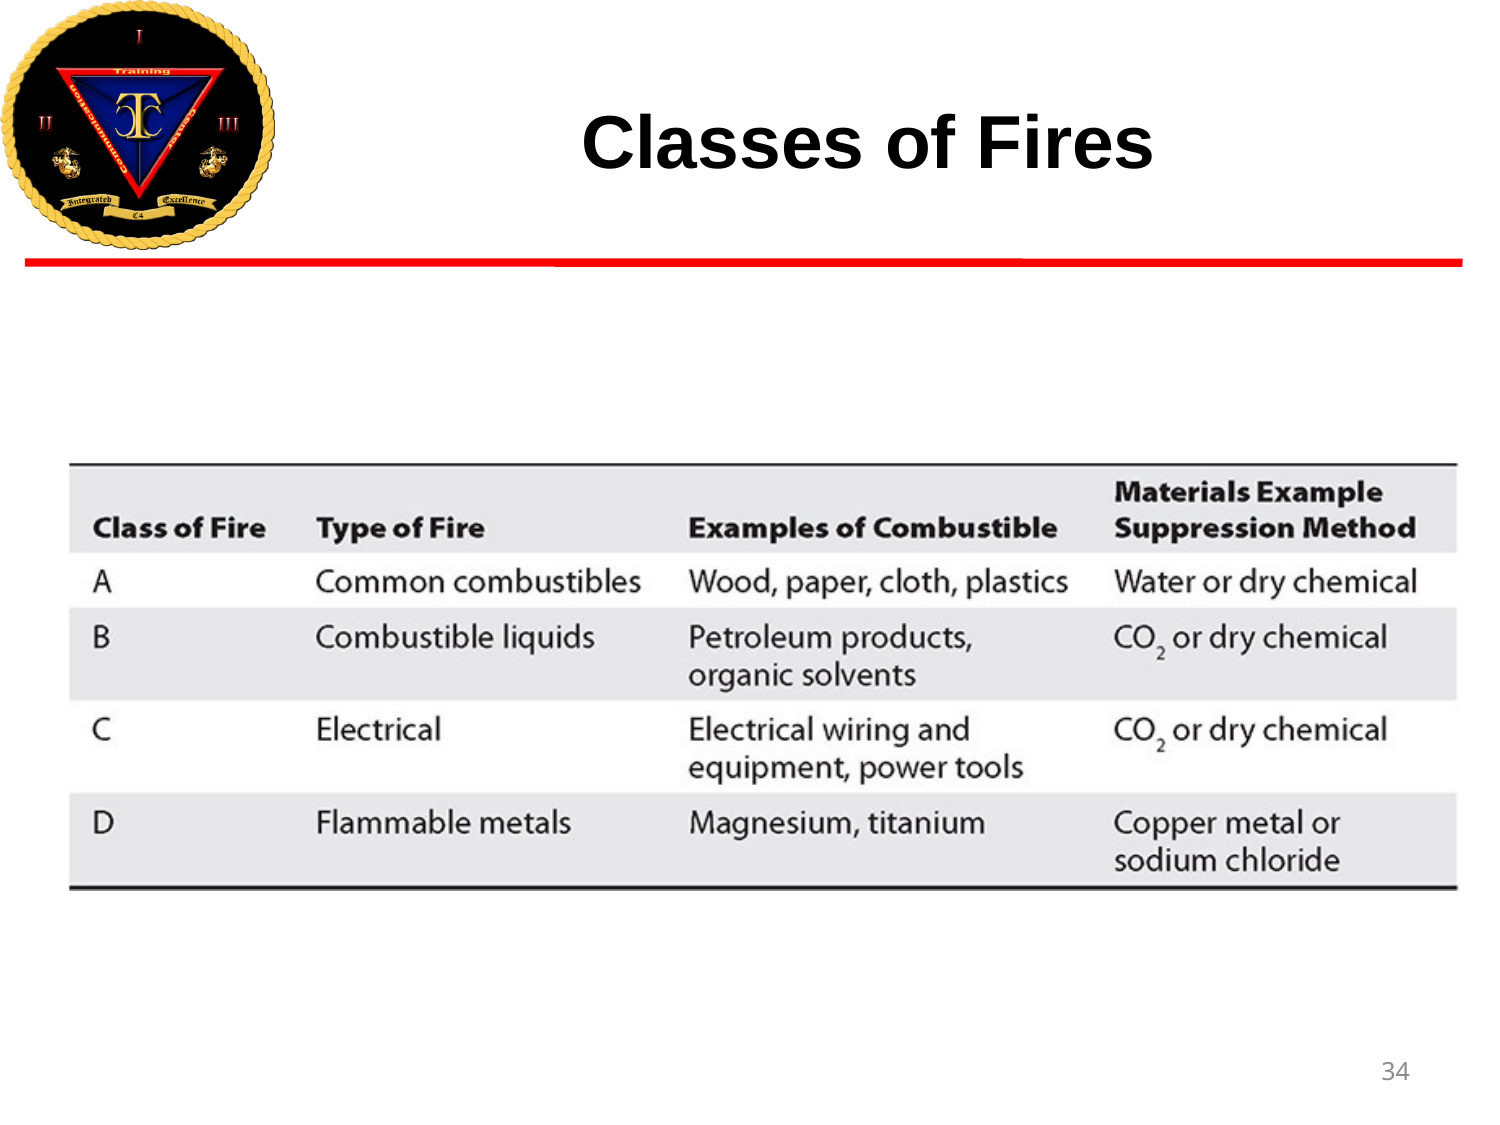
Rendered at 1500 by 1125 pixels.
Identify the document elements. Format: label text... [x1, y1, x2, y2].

slide_number 34 [1074, 1042, 1425, 1103]
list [68, 462, 1461, 891]
picture [0, 0, 275, 250]
title Classes of Fires [274, 44, 1463, 233]
